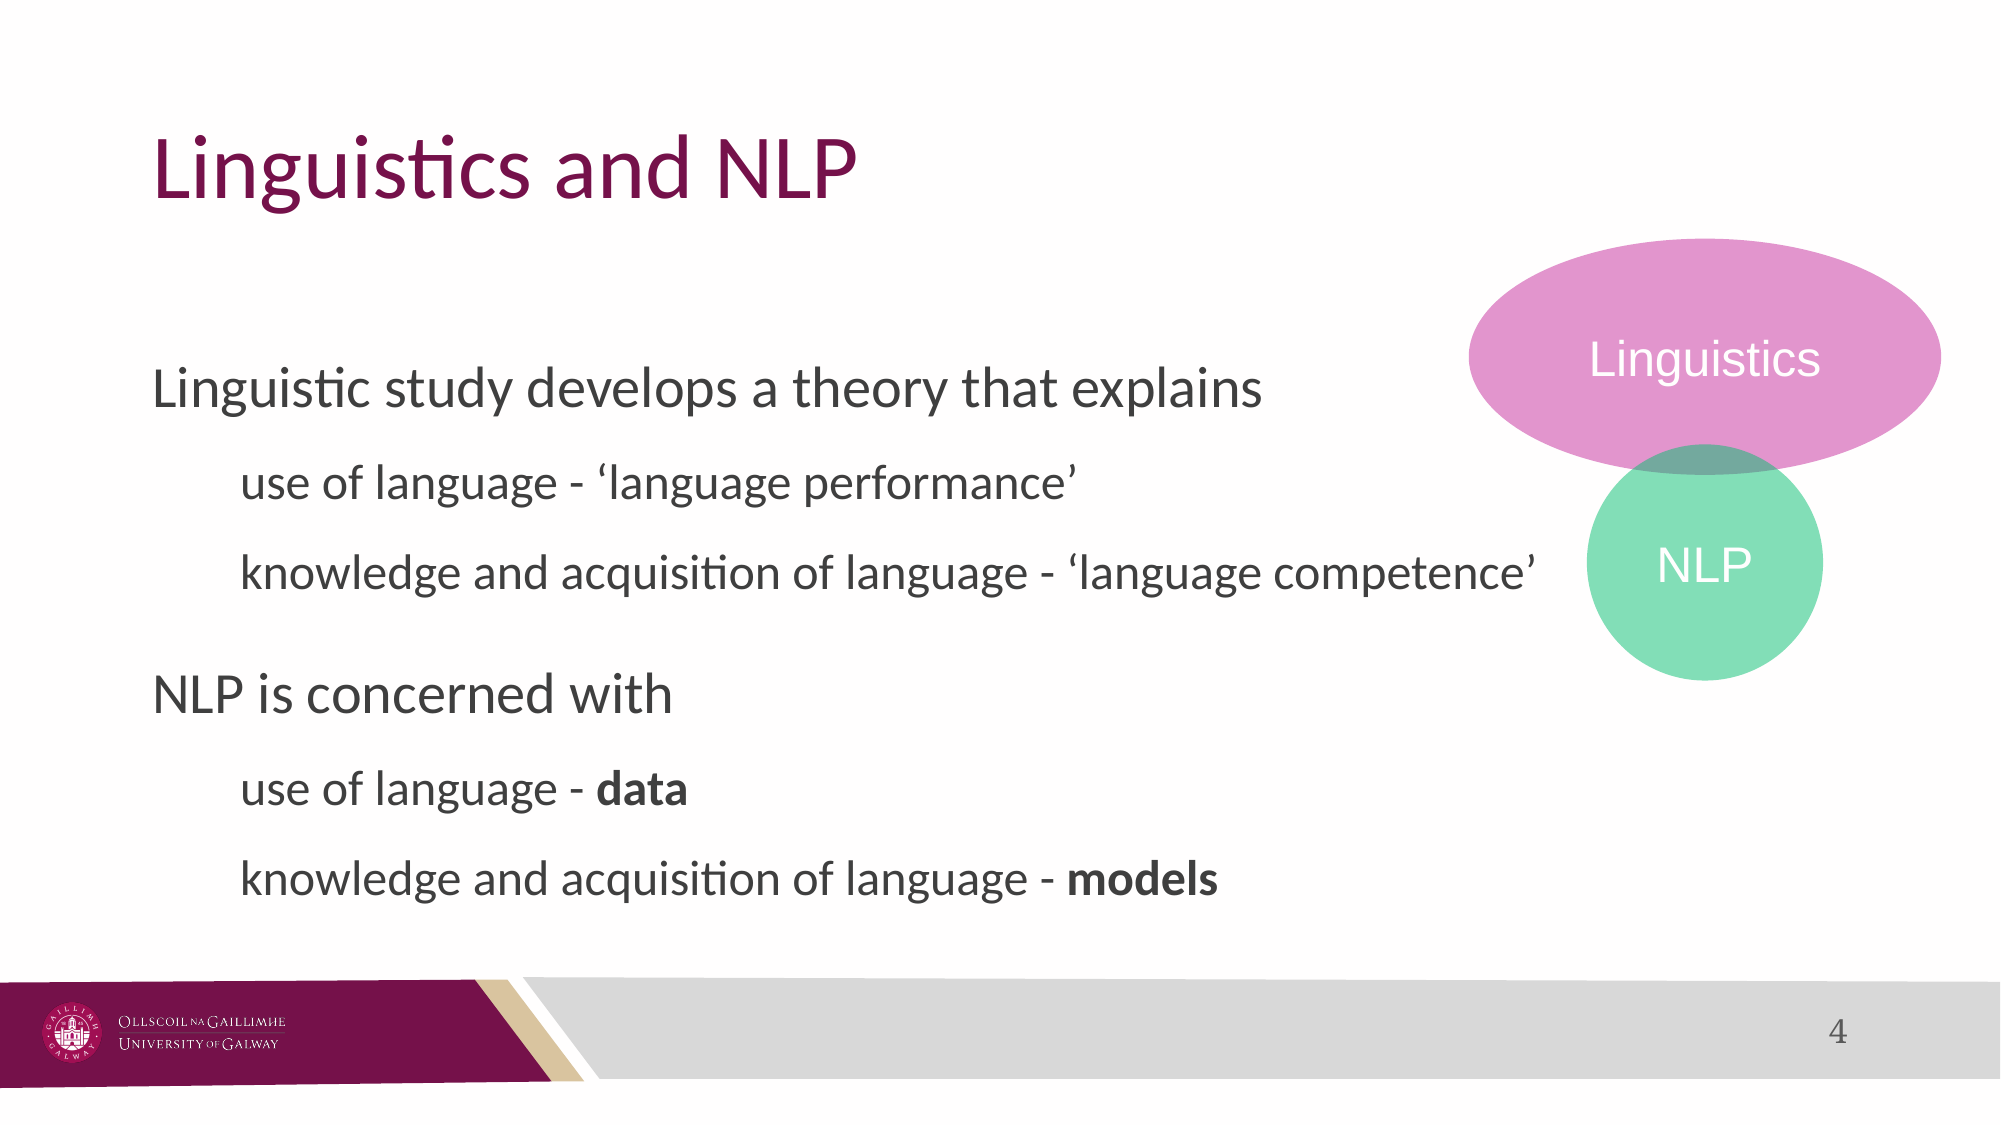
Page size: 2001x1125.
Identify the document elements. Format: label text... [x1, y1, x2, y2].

picture [42, 1002, 285, 1063]
footer 4 [1187, 1002, 1863, 1063]
text_box Linguistics [1468, 238, 1942, 469]
title Linguistics and NLP [137, 59, 1863, 278]
list Linguistic study develops a theory that explains use of language - ‘language performance’ knowledge and acquisition of language - ‘language competence’ NLP is concerned with use of language - data knowledge and acquisition of language - models [137, 299, 1863, 925]
text_box NLP [1586, 444, 1824, 681]
